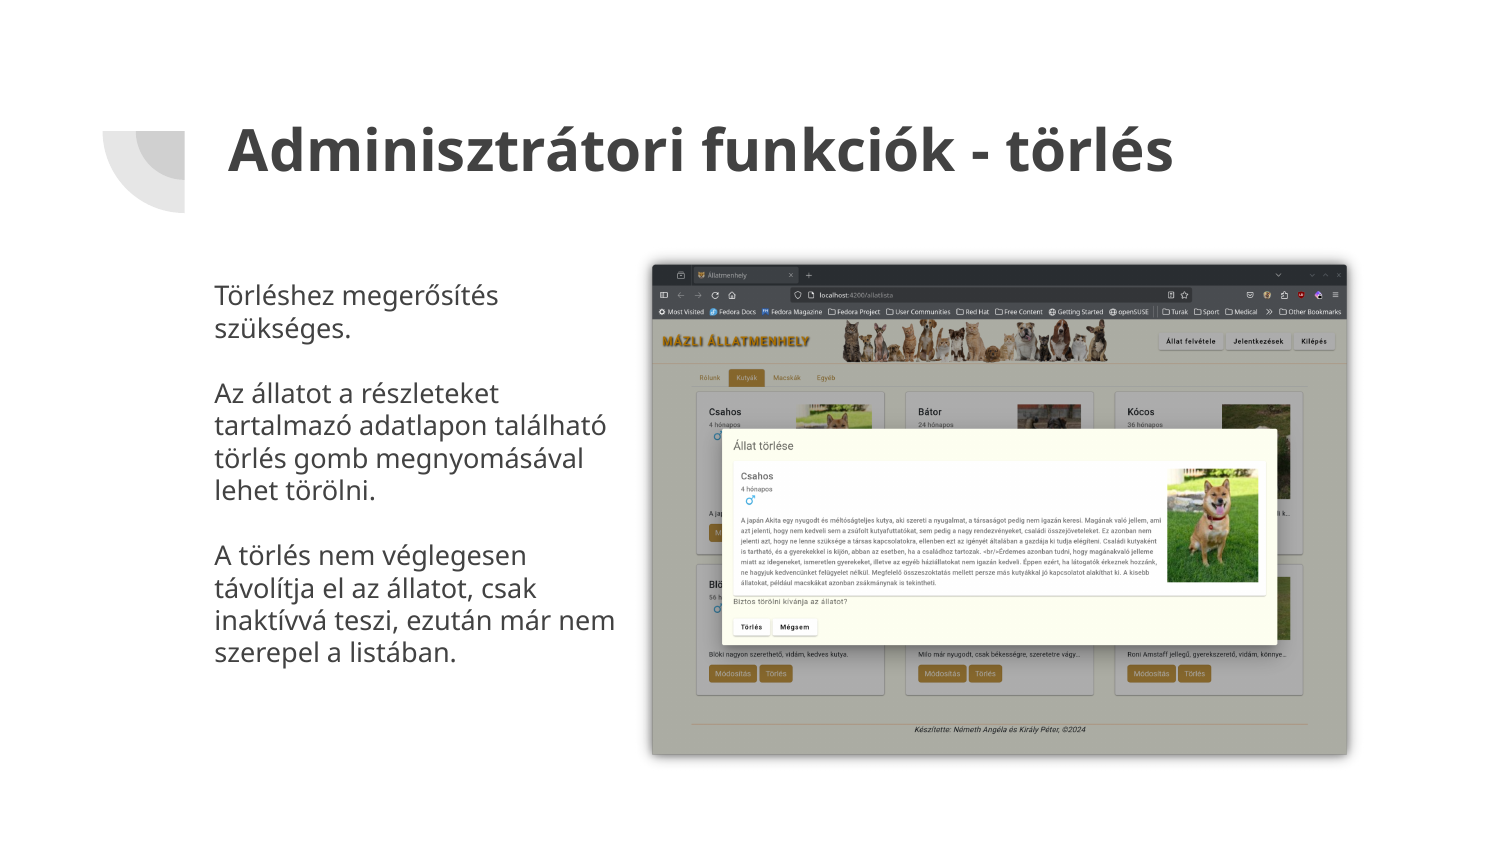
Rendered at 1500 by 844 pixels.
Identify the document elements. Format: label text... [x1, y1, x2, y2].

picture [631, 242, 1368, 775]
title Adminisztrátori funkciók - törlés [213, 98, 1368, 263]
text_box Törléshez megerősítés szükséges. Az állatot a részleteket tartalmazó adatlapon található törlés gomb megnyomásával lehet törölni. A törlés nem véglegesen távolítja el az állatot, csak inaktívvá teszi, ezután már nem szerepel a listában. [199, 263, 626, 756]
